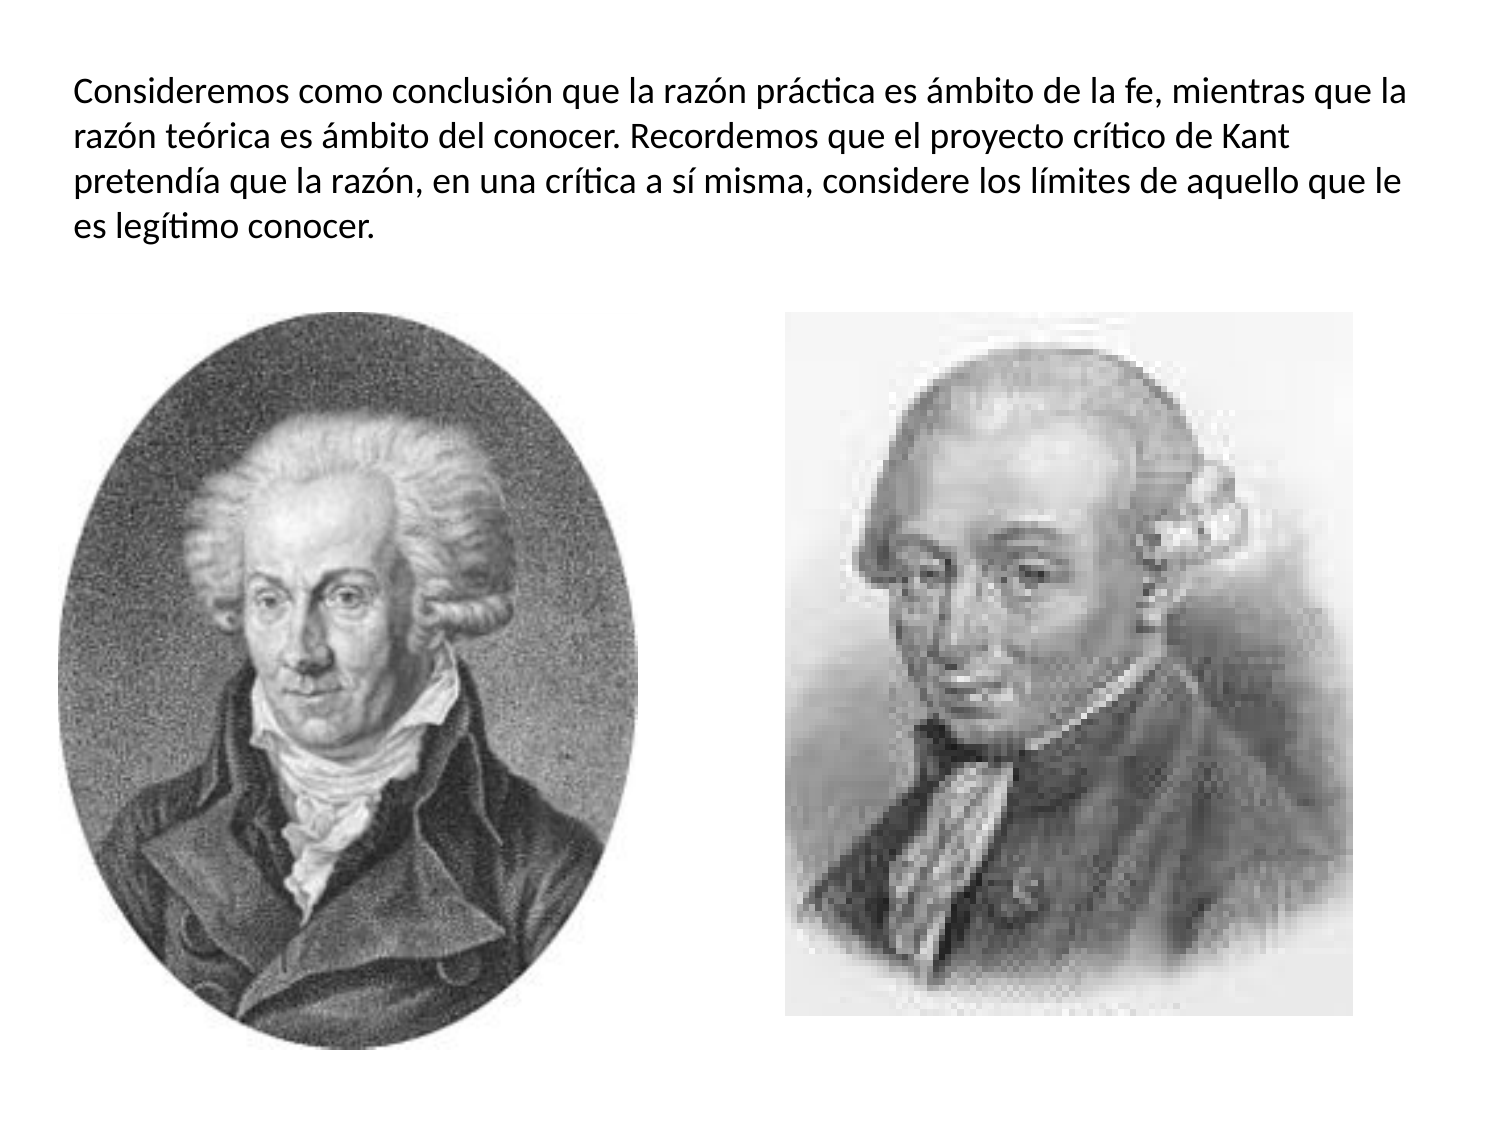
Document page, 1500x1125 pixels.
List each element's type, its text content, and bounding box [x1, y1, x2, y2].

picture [785, 312, 1353, 1016]
text_box Consideremos como conclusión que la razón práctica es ámbito de la fe, mientras que la razón teórica es ámbito del conocer. Recordemos que el proyecto crítico de Kant pretendía que la razón, en una crítica a sí misma, considere los límites de aquello que le es legítimo conocer. [58, 58, 1442, 299]
picture [58, 312, 638, 1050]
